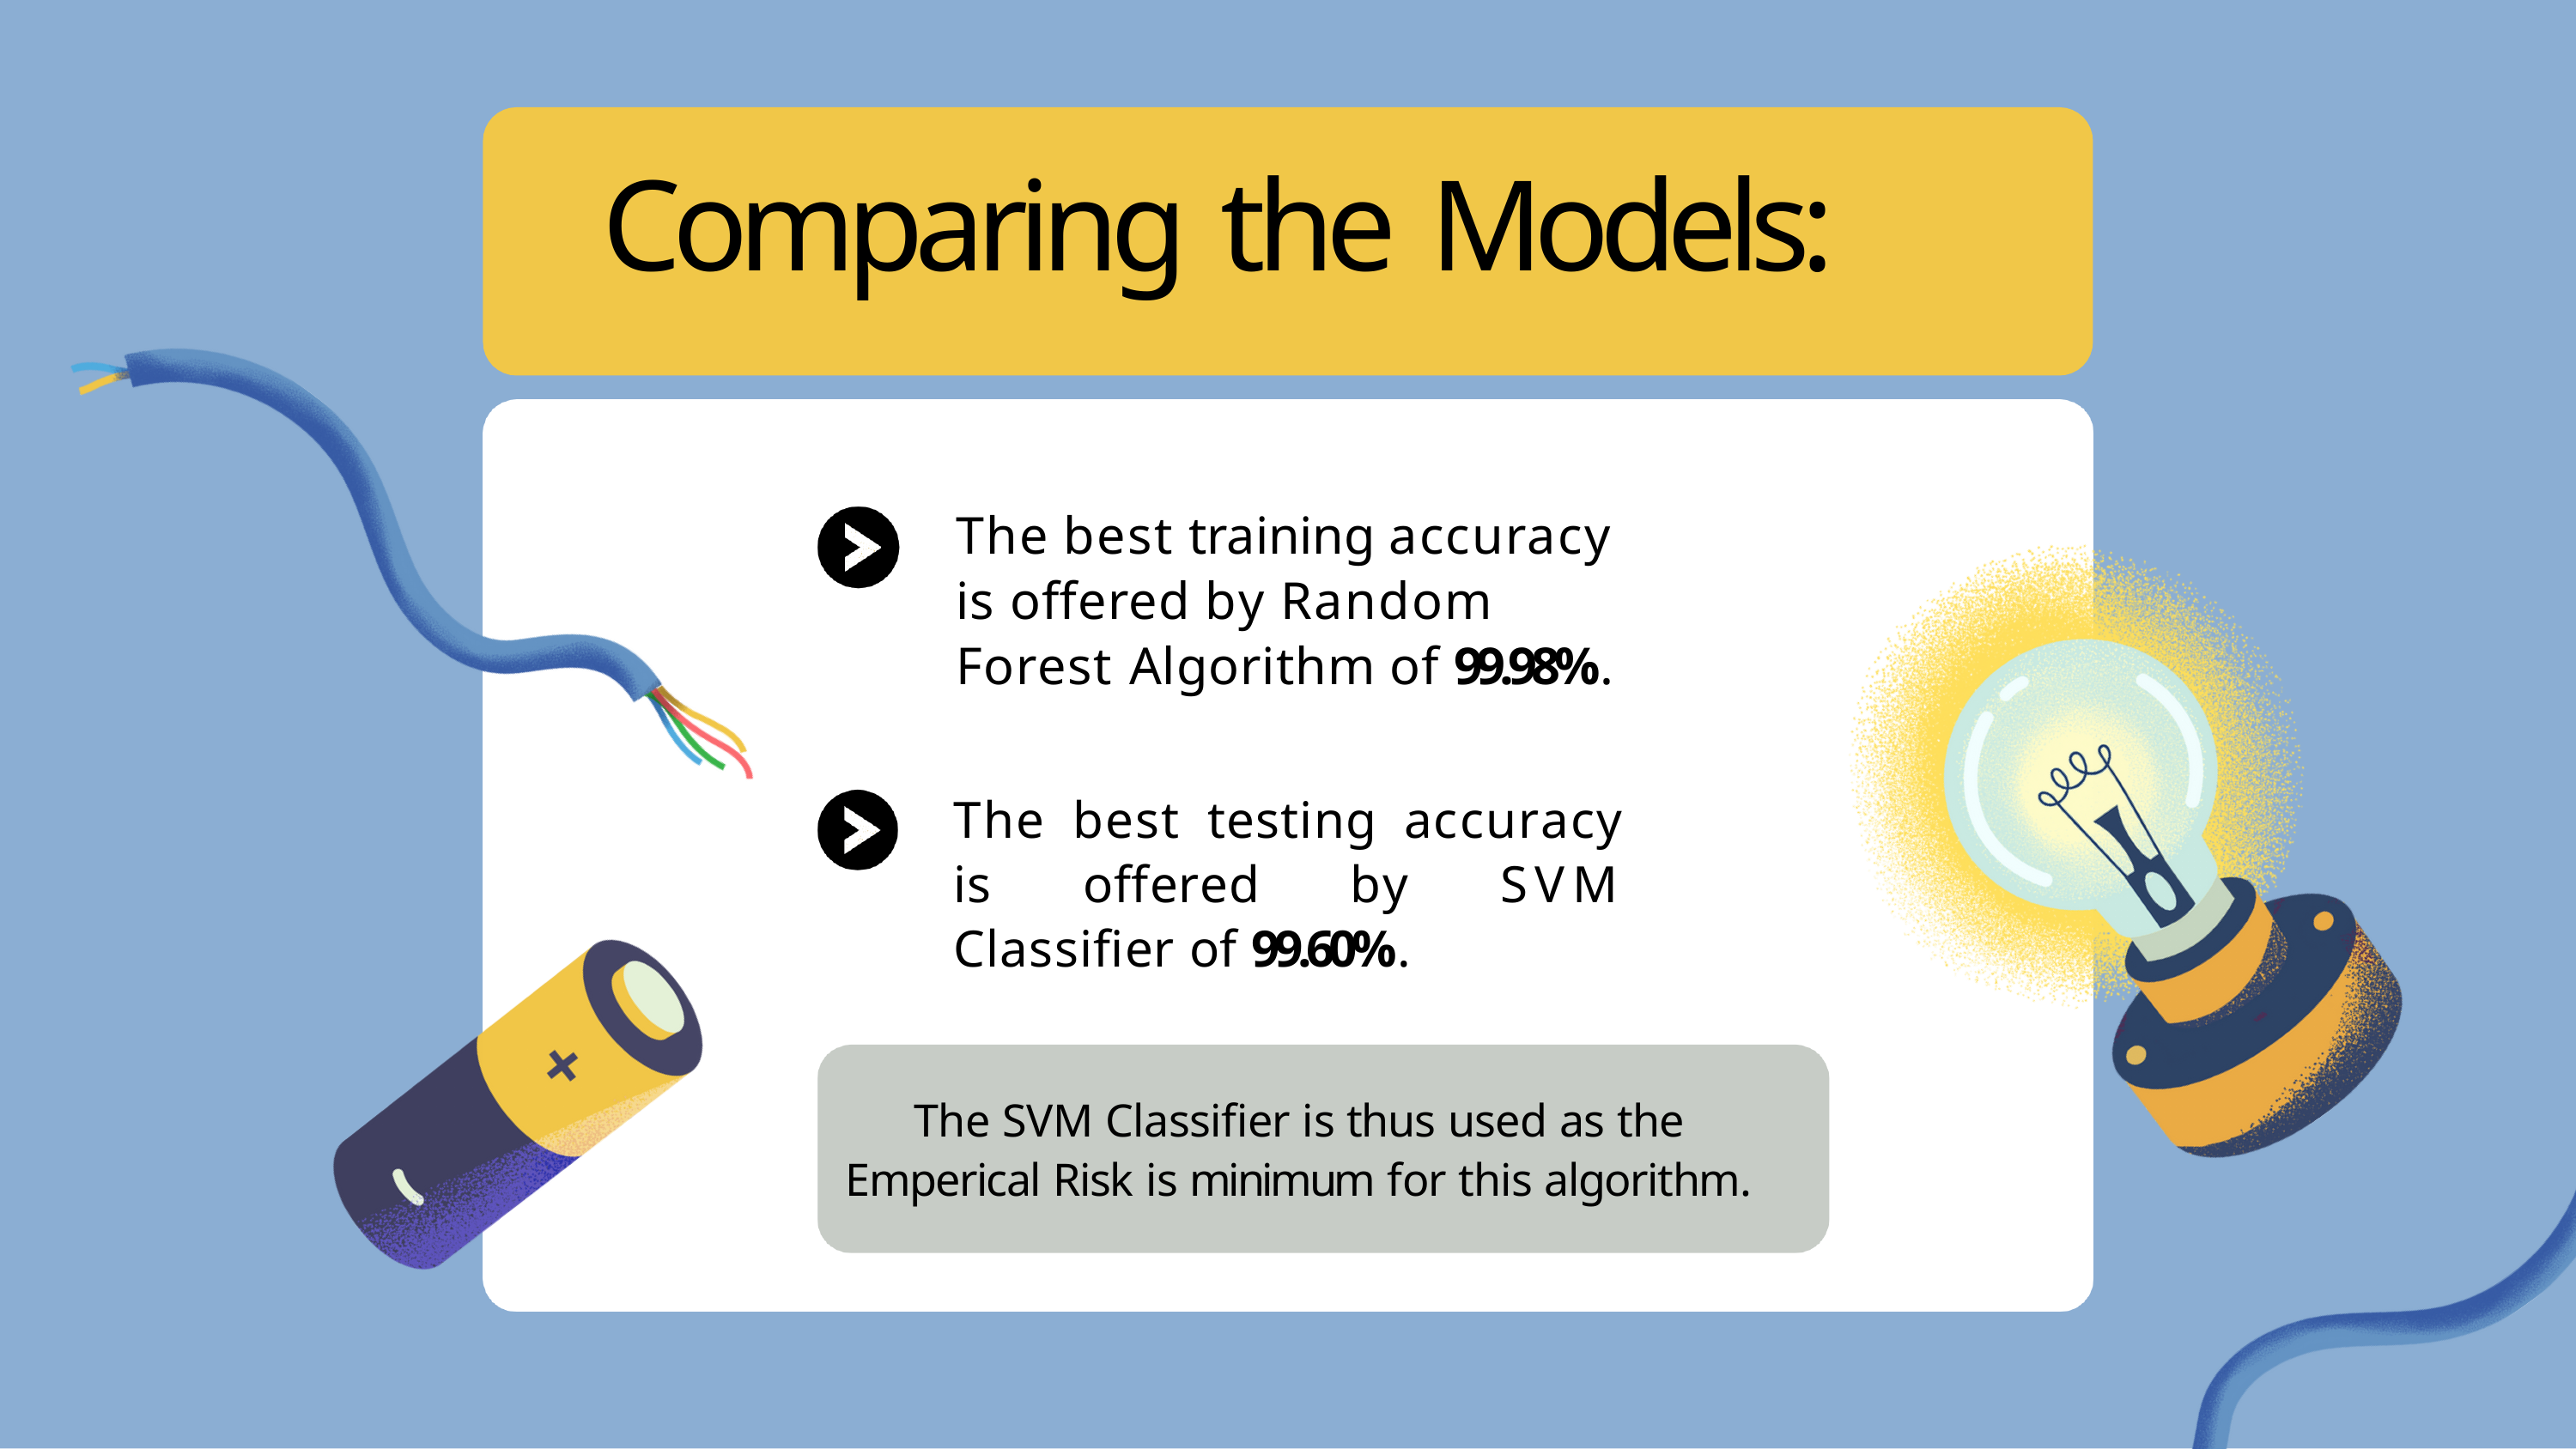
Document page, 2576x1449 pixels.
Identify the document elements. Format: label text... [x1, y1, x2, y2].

picture [59, 268, 2093, 1312]
title Comparing the Models: [182, 0, 2394, 388]
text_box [1753, 458, 2576, 1449]
